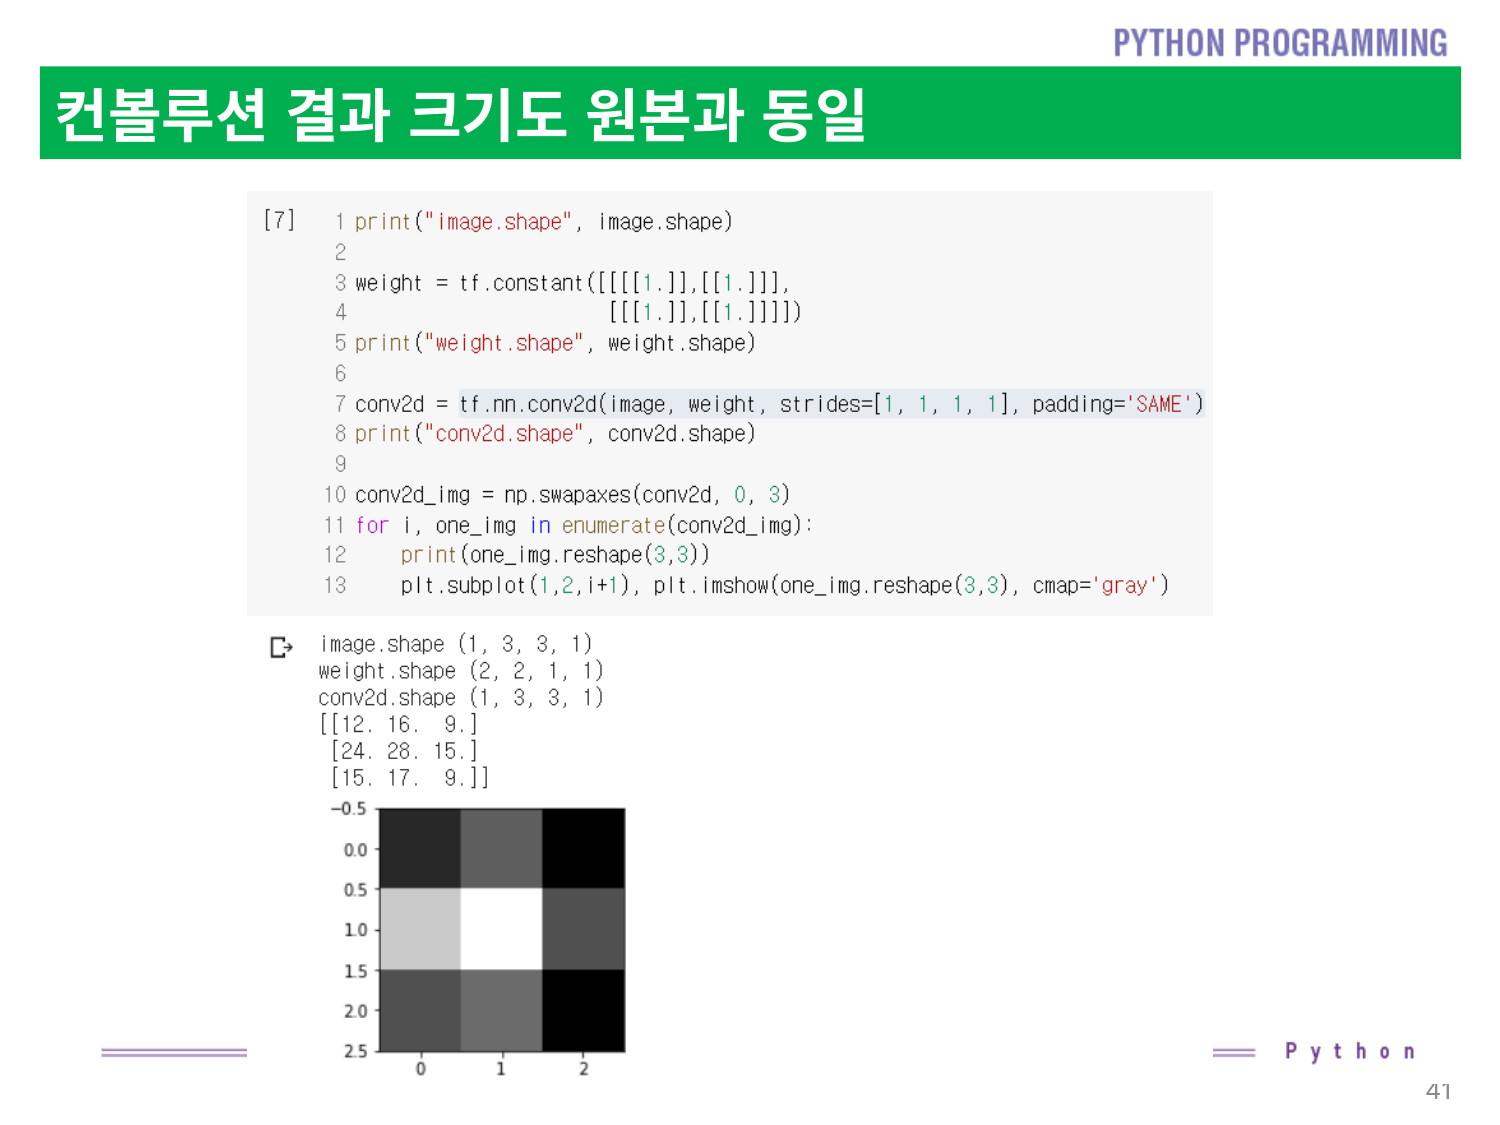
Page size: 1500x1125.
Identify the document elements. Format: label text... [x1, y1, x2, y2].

title 컨볼루션 결과 크기도 원본과 동일 [39, 76, 1444, 152]
picture [18, 189, 1483, 1092]
slide_number 41 [1119, 1071, 1470, 1112]
picture [1106, 13, 1462, 66]
